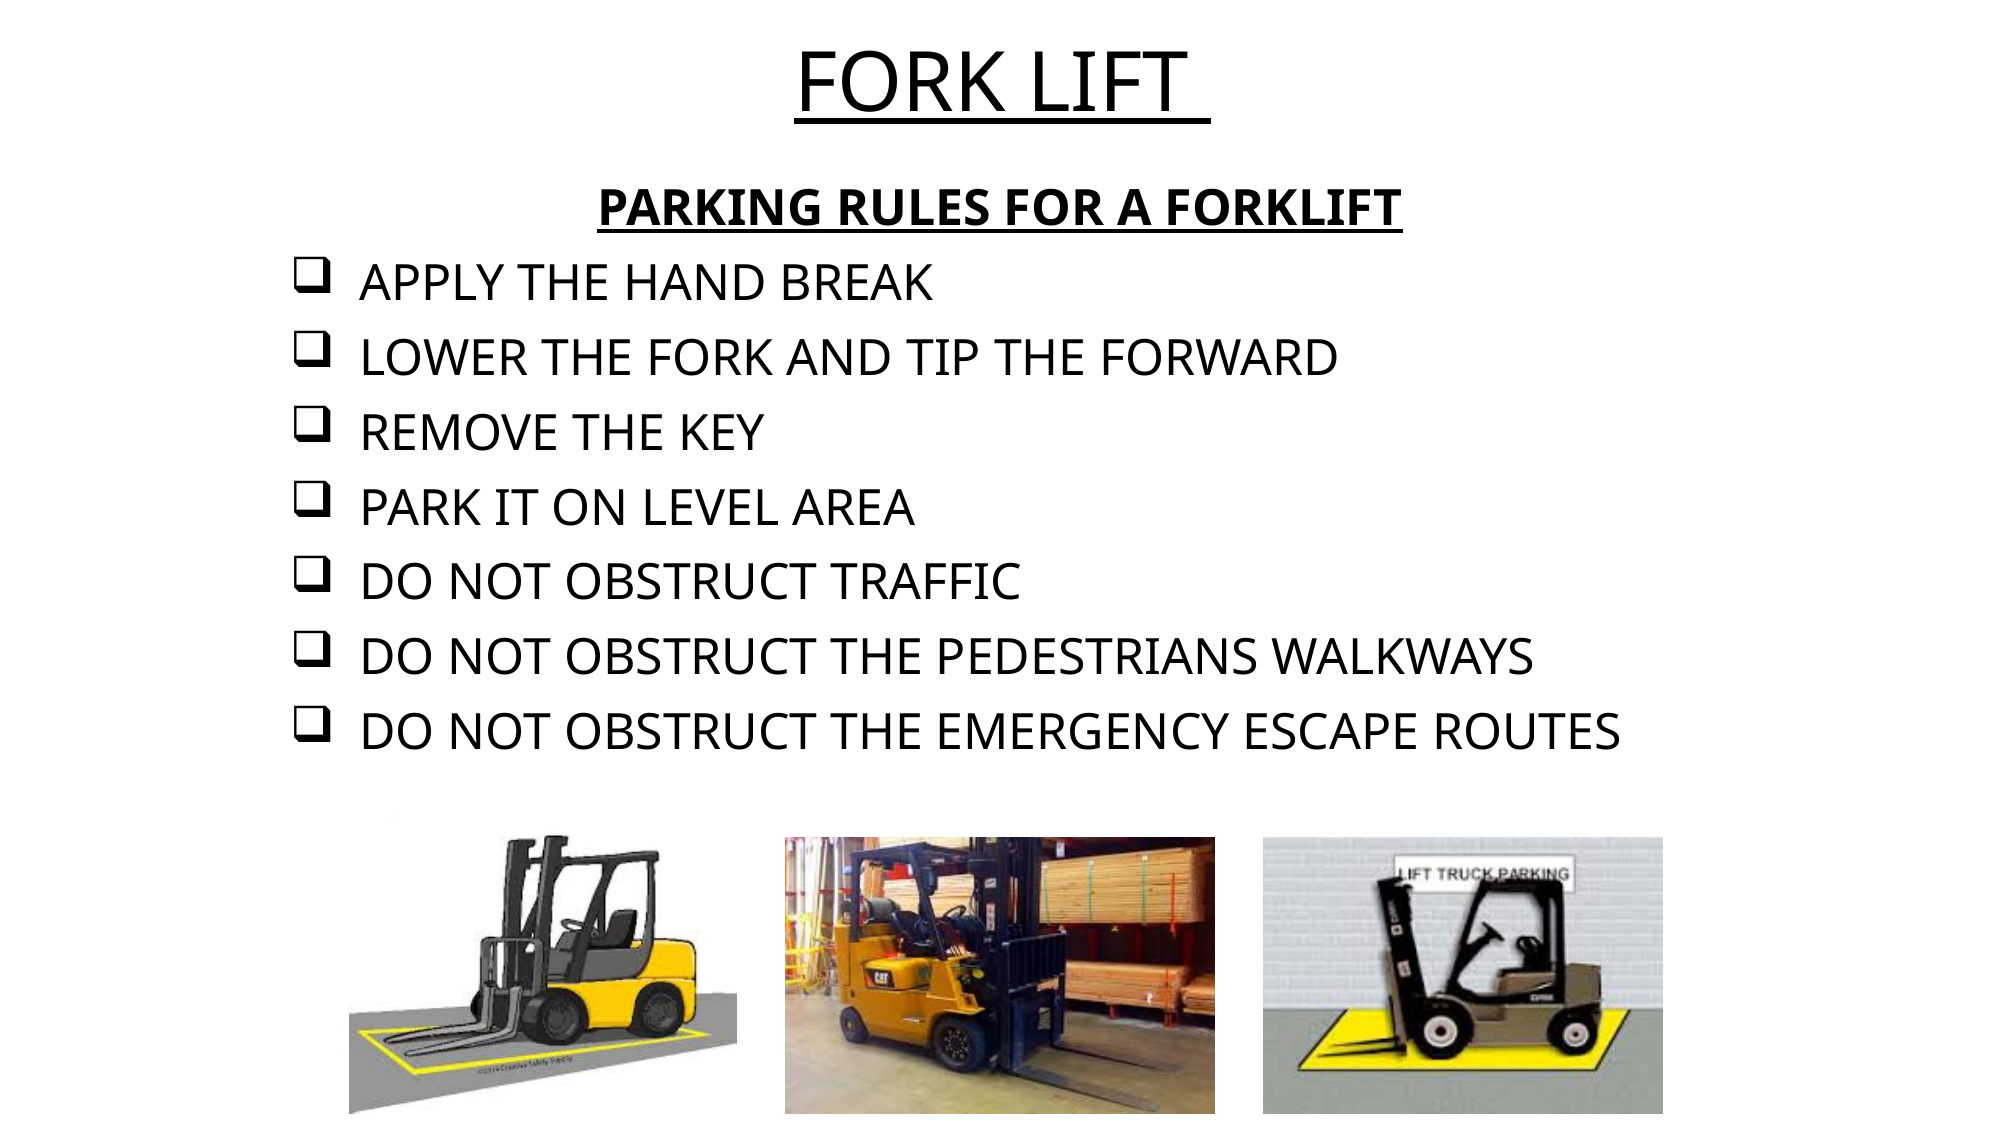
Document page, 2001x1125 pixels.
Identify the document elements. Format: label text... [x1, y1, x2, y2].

title FORK LIFT [262, 24, 1713, 138]
picture [785, 837, 1215, 1114]
subtitle PARKING RULES FOR A FORKLIFT APPLY THE HAND BREAK LOWER THE FORK AND TIP THE FORWARD REMOVE THE KEY PARK IT ON LEVEL AREA DO NOT OBSTRUCT TRAFFIC DO NOT OBSTRUCT THE PEDESTRIANS WALKWAYS DO NOT OBSTRUCT THE EMERGENCY ESCAPE ROUTES [275, 174, 1725, 1100]
picture [348, 812, 737, 1114]
picture [1263, 837, 1663, 1114]
